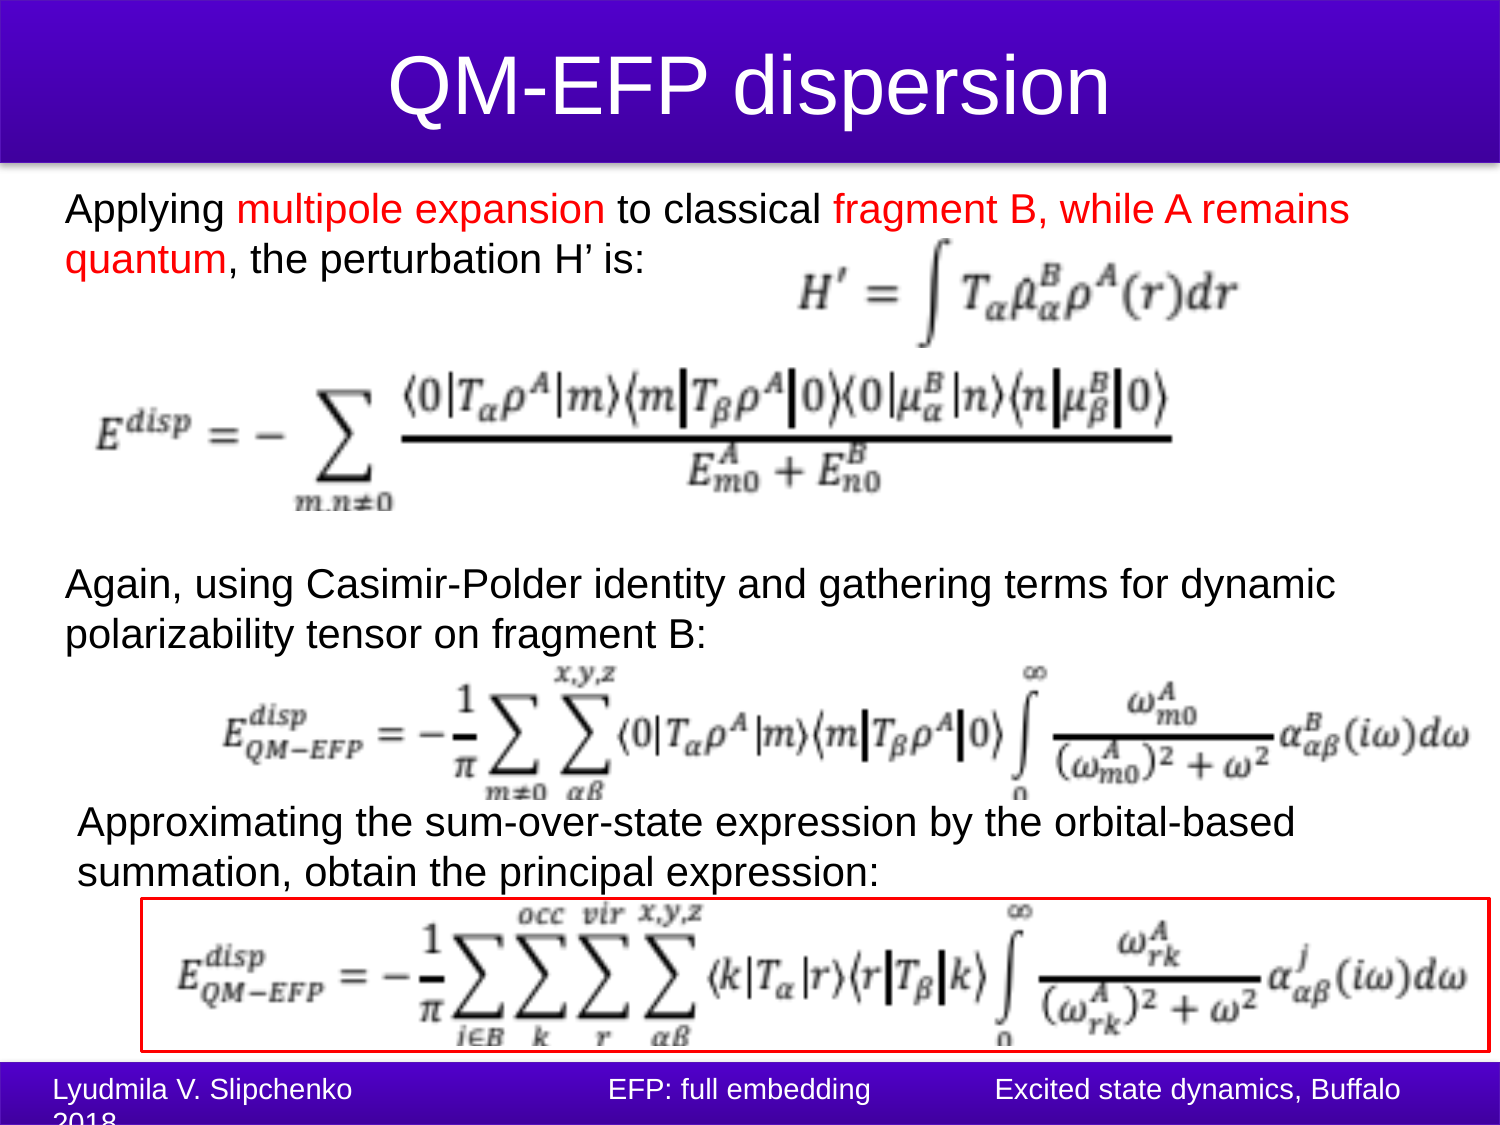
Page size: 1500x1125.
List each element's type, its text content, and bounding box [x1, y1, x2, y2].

text_box Applying multipole expansion to classical fragment B, while A remains quantum, the perturbation H’ is: [49, 174, 1413, 290]
text_box Again, using Casimir-Polder identity and gathering terms for dynamic polarizability tensor on fragment B: [49, 549, 1463, 665]
picture [749, 237, 1263, 348]
picture [142, 899, 1488, 1051]
picture [72, 366, 1201, 512]
picture [199, 660, 1479, 801]
title QM-EFP dispersion [49, 12, 1451, 151]
text_box Approximating the sum-over-state expression by the orbital-based summation, obtain the principal expression: [62, 787, 1488, 903]
